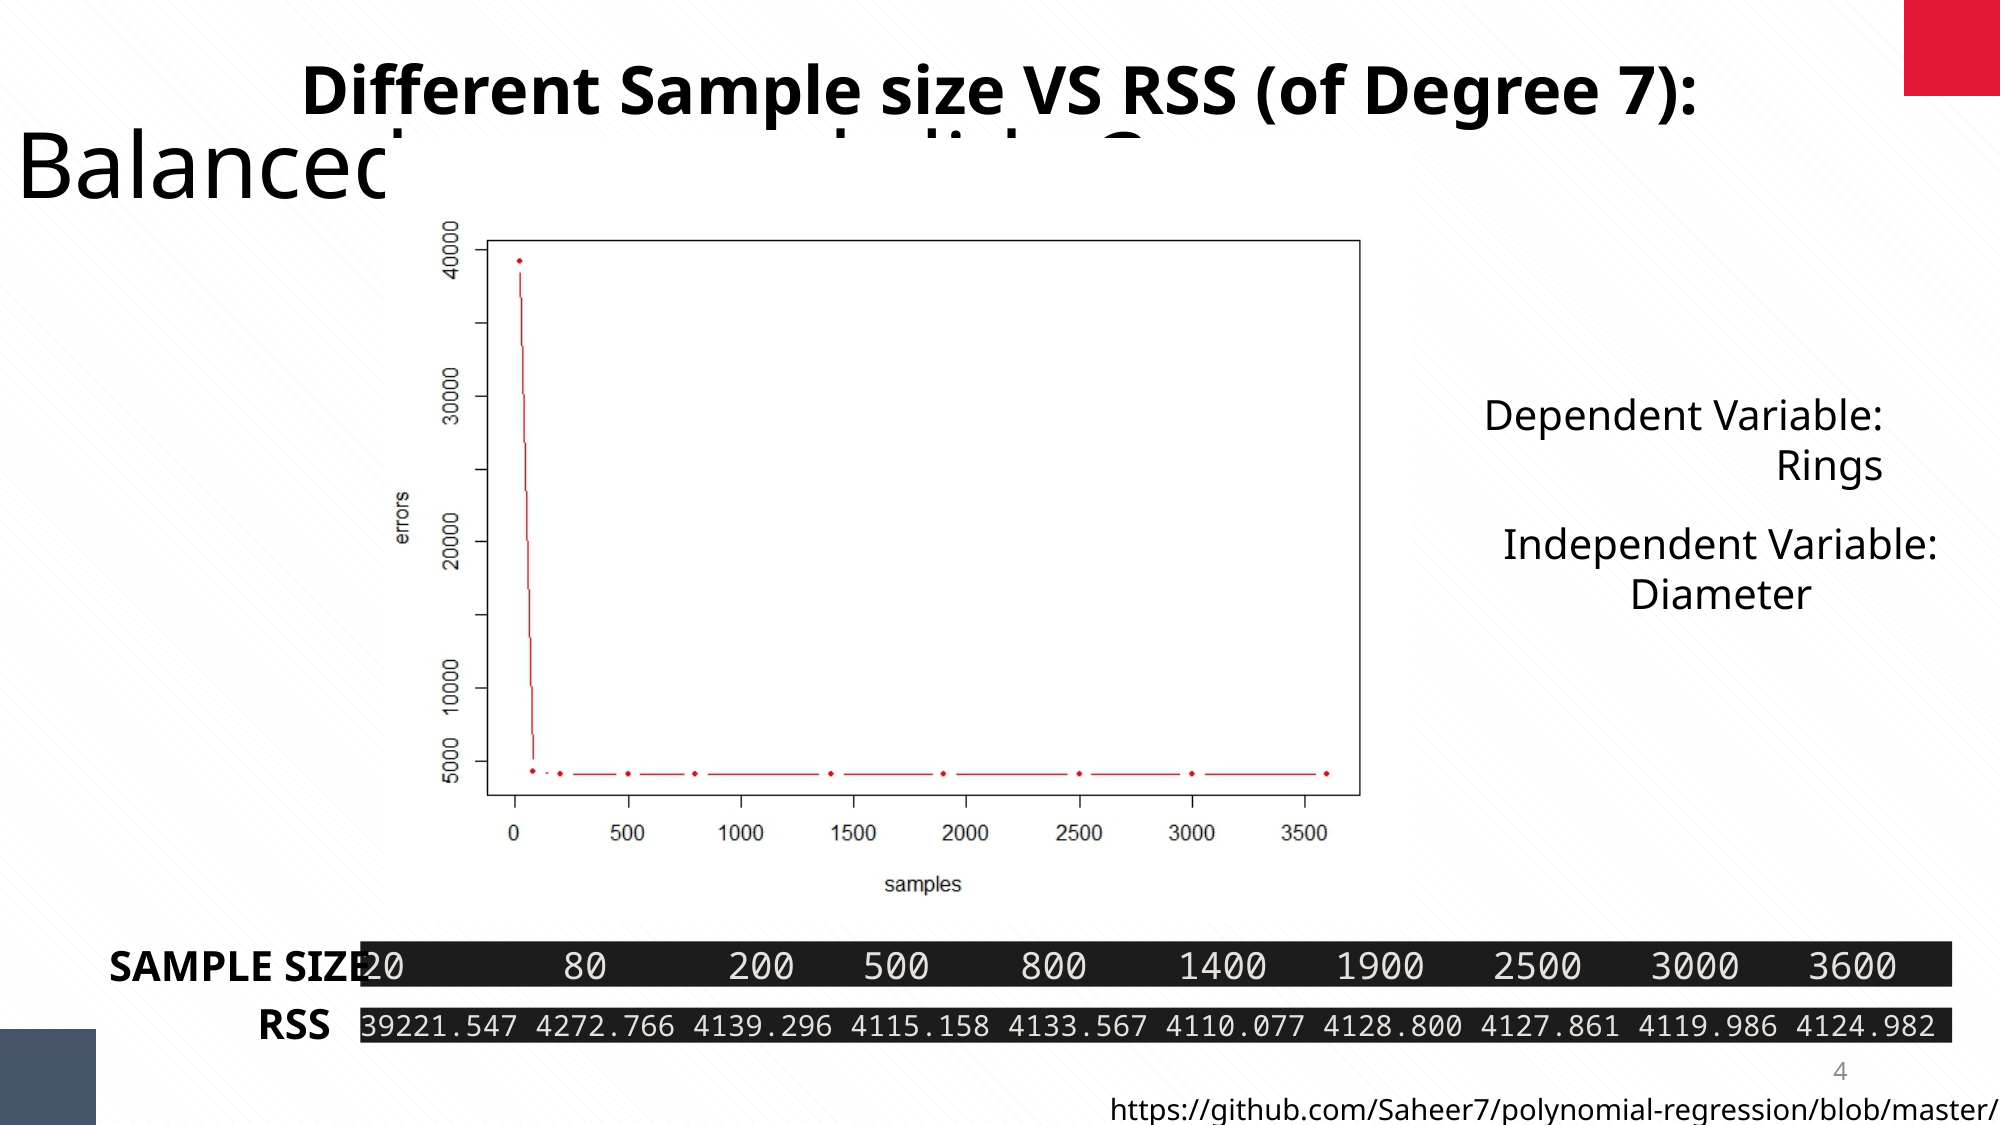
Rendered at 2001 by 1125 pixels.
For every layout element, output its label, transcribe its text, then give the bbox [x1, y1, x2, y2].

text_box Dependent Variable: Rings [1442, 388, 1884, 489]
text_box Different Sample size VS RSS (of Degree 7): [240, 48, 1760, 129]
text_box RSS [221, 997, 367, 1048]
text_box https://github.com/Saheer7/polynomial-regression/blob/master/polynomial.R [1073, 1091, 2000, 1125]
text_box Independent Variable: Diameter [1442, 517, 2000, 618]
text_box 39221.547 4272.766 4139.296 4115.158 4133.567 4110.077 4128.800 4127.861 4119.986 4124.982 [367, 1007, 1953, 1043]
slide_number 4 [1412, 1043, 1863, 1091]
text_box SAMPLE SIZE [94, 939, 386, 990]
picture [385, 138, 1413, 923]
title Balanced scorecard slide 3 [0, 59, 1725, 278]
text_box [0, 1028, 97, 1125]
text_box [1903, 0, 2000, 97]
text_box 20 80 200 500 800 1400 1900 2500 3000 3600 [386, 941, 1953, 987]
